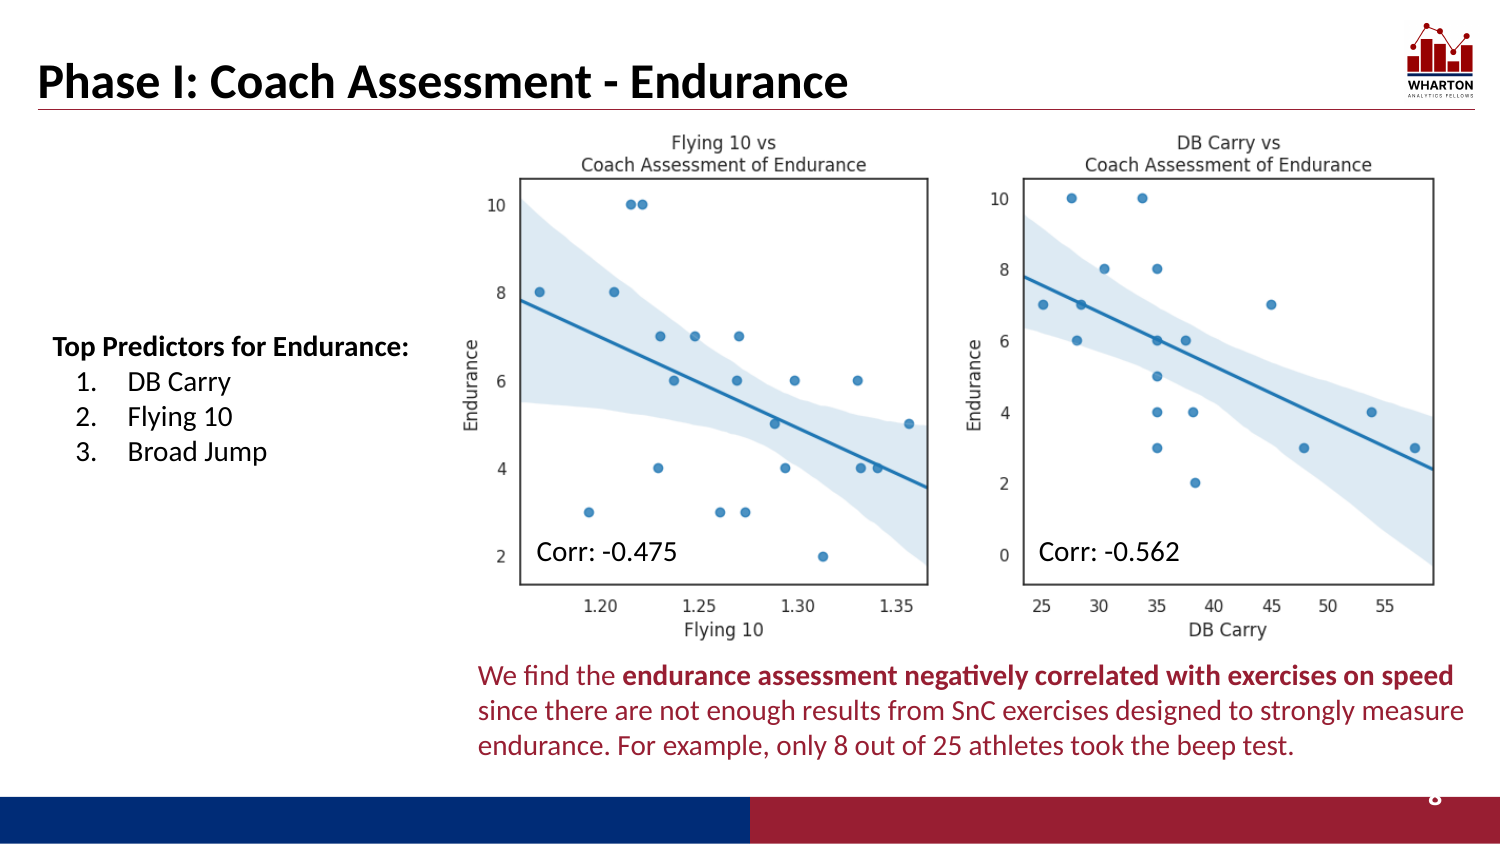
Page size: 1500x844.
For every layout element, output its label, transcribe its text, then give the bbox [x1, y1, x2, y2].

text_box Top Predictors for Endurance: DB Carry Flying 10 Broad Jump [37, 312, 446, 483]
slide_number ‹#› [1389, 777, 1480, 830]
title Phase I: Coach Assessment - Endurance [37, 40, 1400, 103]
picture [1404, 20, 1480, 104]
picture [451, 124, 937, 651]
text_box We find the endurance assessment negatively correlated with exercises on speed since there are not enough results from SnC exercises designed to strongly measure endurance. For example, only 8 out of 25 athletes took the beep test. [462, 641, 1493, 777]
picture [953, 124, 1443, 651]
